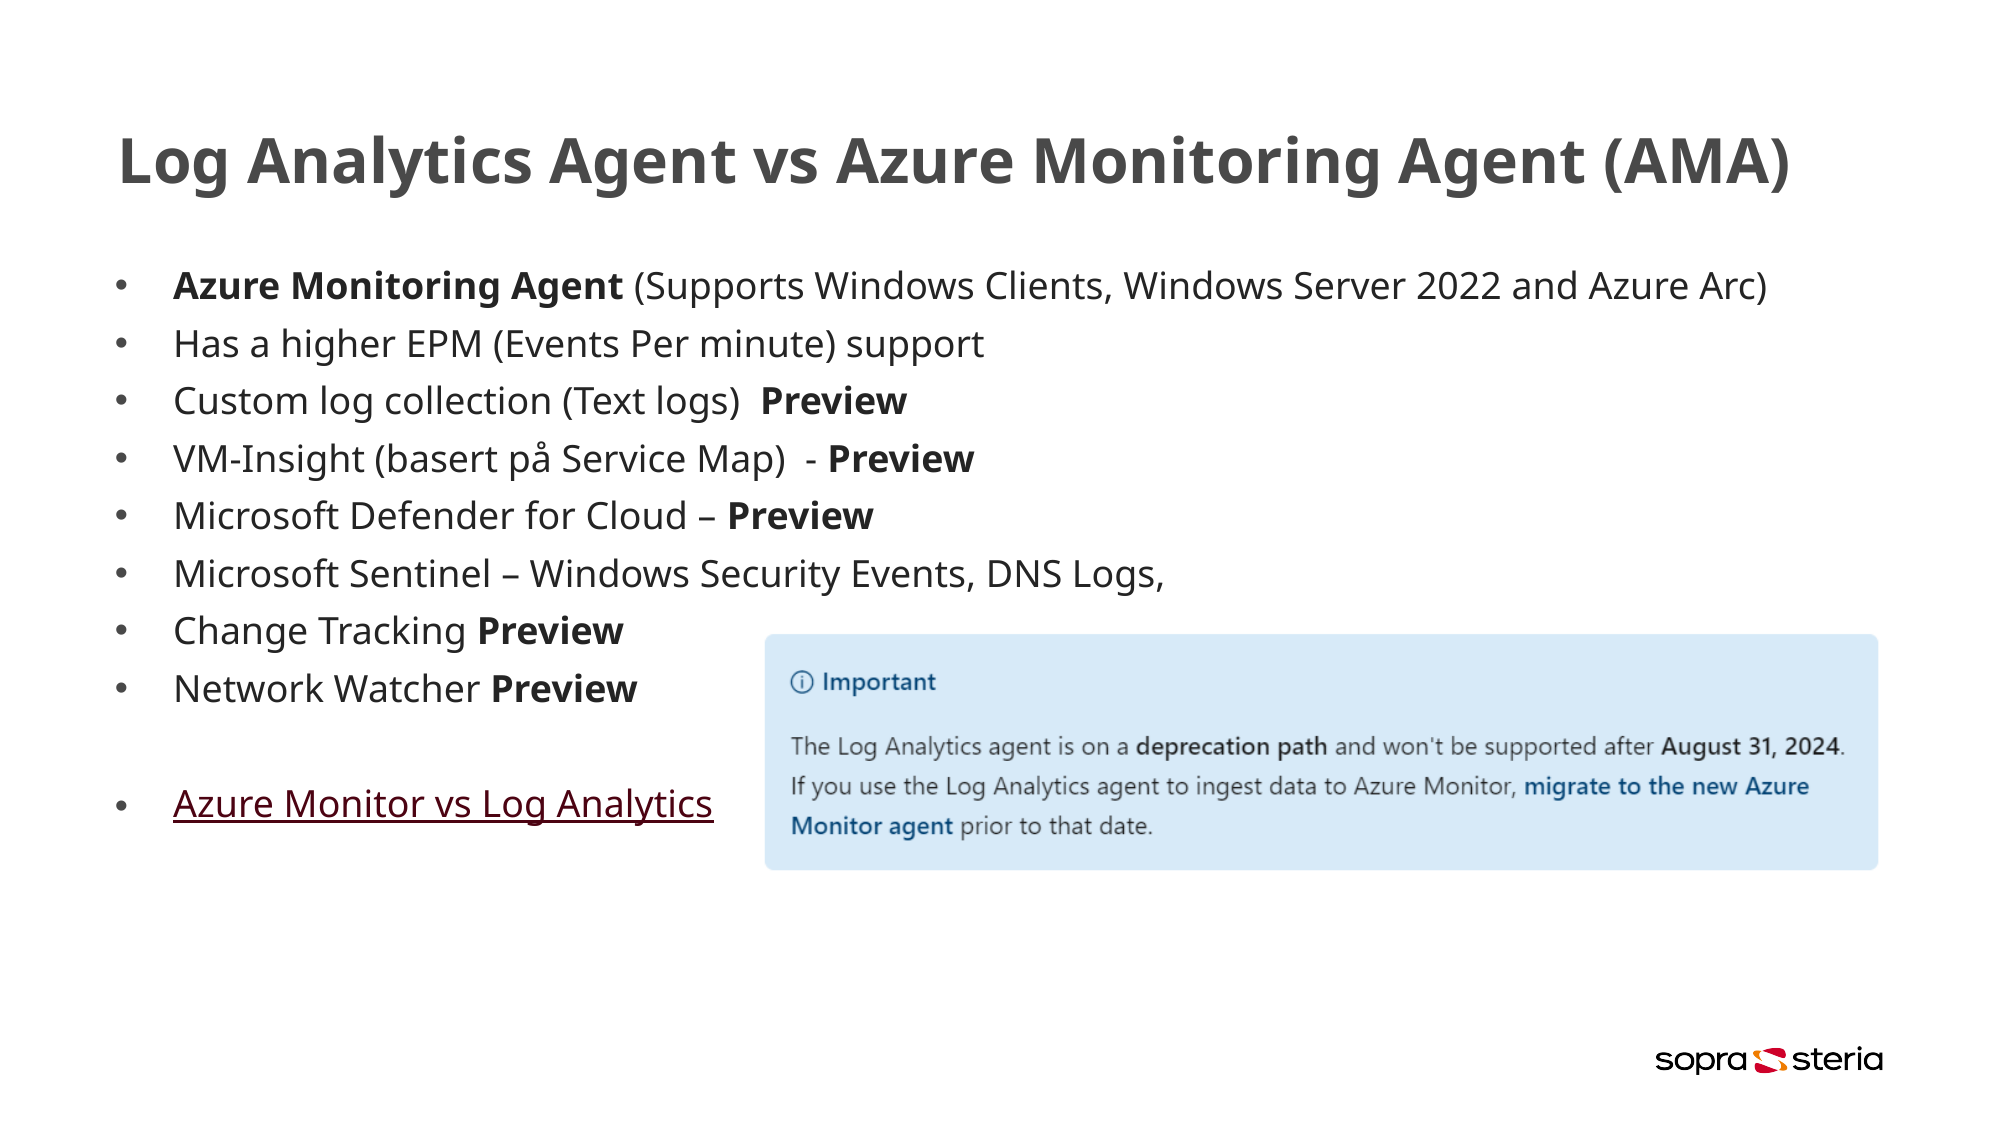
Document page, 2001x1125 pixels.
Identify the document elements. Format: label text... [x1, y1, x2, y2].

picture [760, 623, 1892, 884]
text_box Azure Monitoring Agent (Supports Windows Clients, Windows Server 2022 and Azure Arc) Has a higher EPM (Events Per minute) support Custom log collection (Text logs) Preview VM-Insight (basert på Service Map) - Preview Microsoft Defender for Cloud – Preview Microsoft Sentinel – Windows Security Events, DNS Logs, Change Tracking Preview Network Watcher Preview Azure Monitor vs Log Analytics [100, 254, 1864, 1000]
title Log Analytics Agent vs Azure Monitoring Agent (AMA) [117, 121, 1882, 211]
picture [1638, 1028, 1900, 1093]
